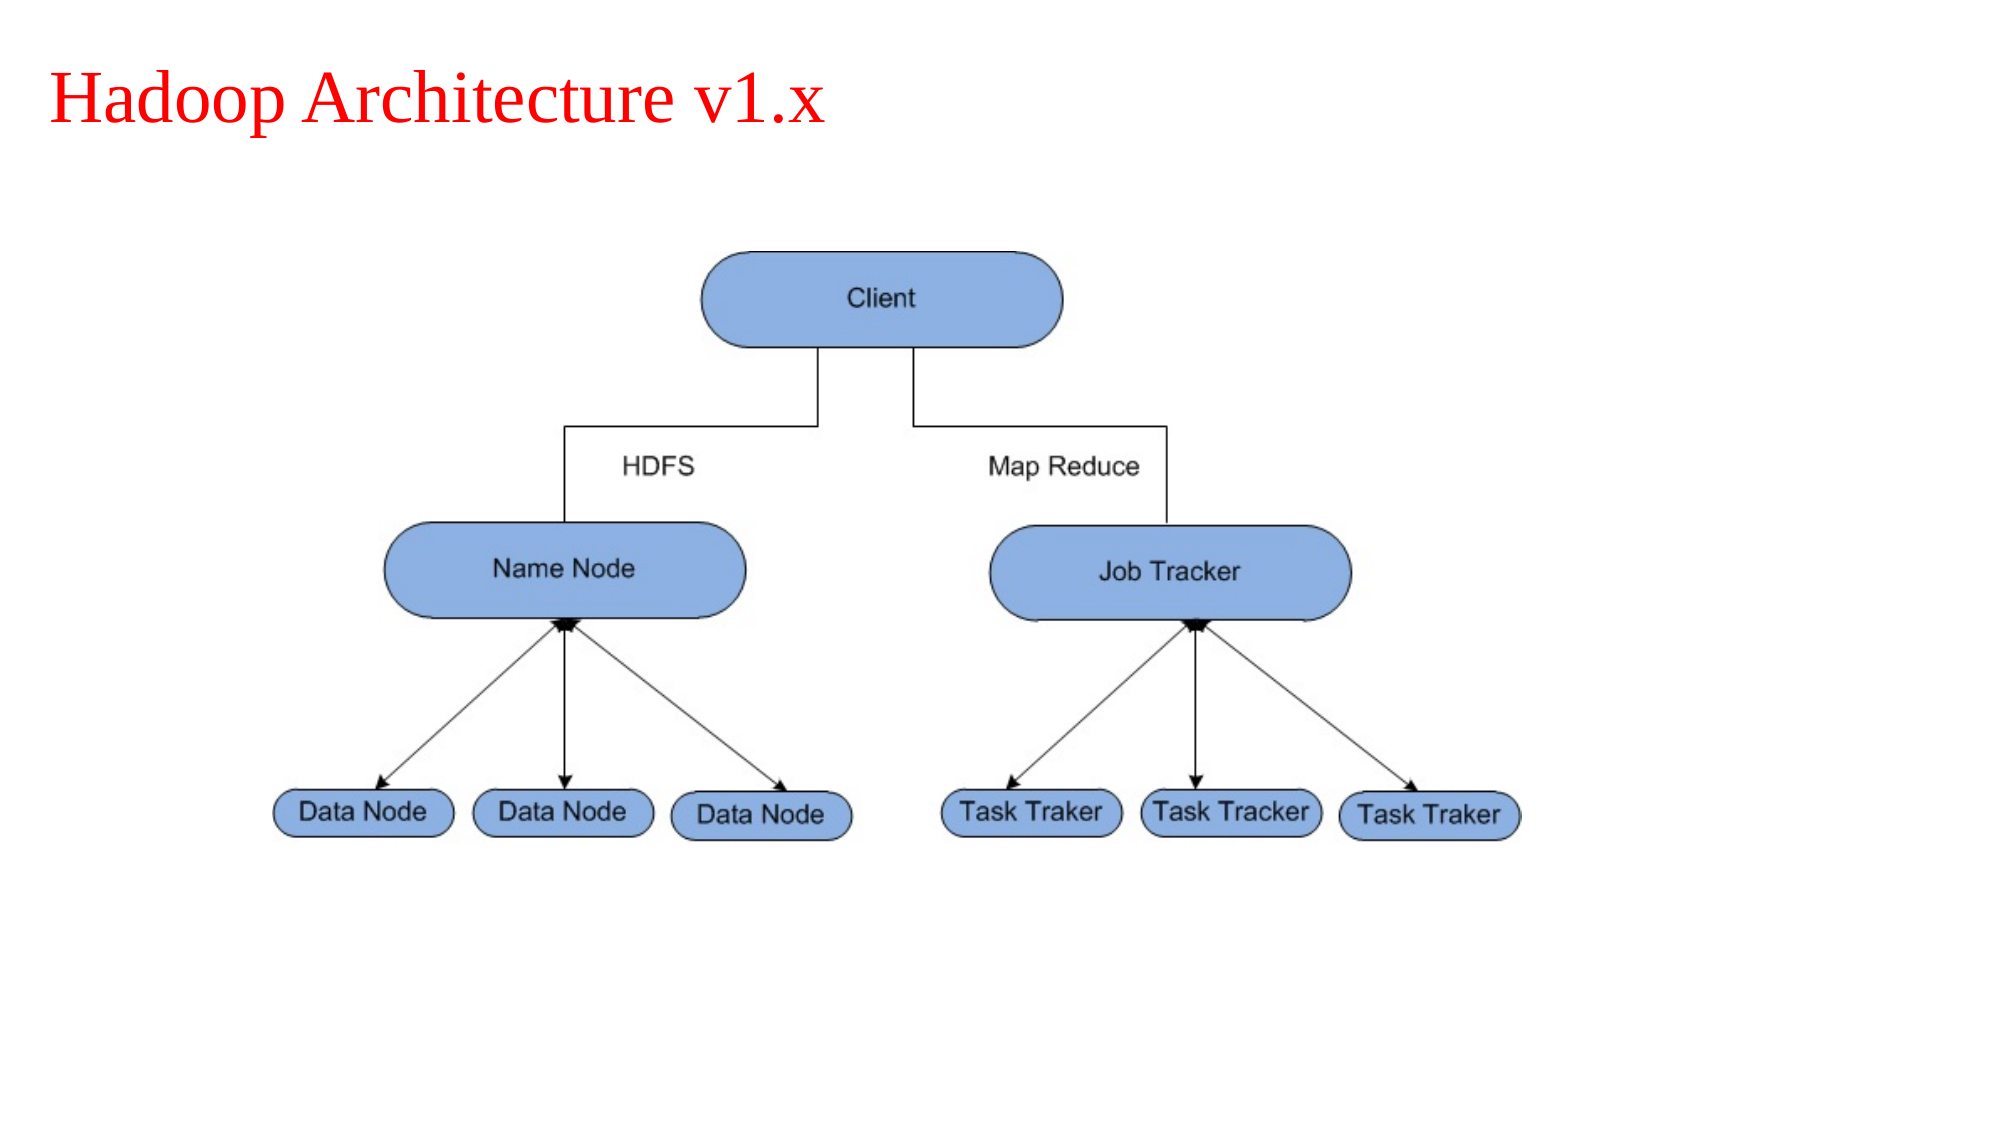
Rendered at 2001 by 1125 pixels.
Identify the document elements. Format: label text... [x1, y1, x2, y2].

title Hadoop Architecture v1.x [34, 26, 1760, 170]
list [271, 169, 1523, 957]
